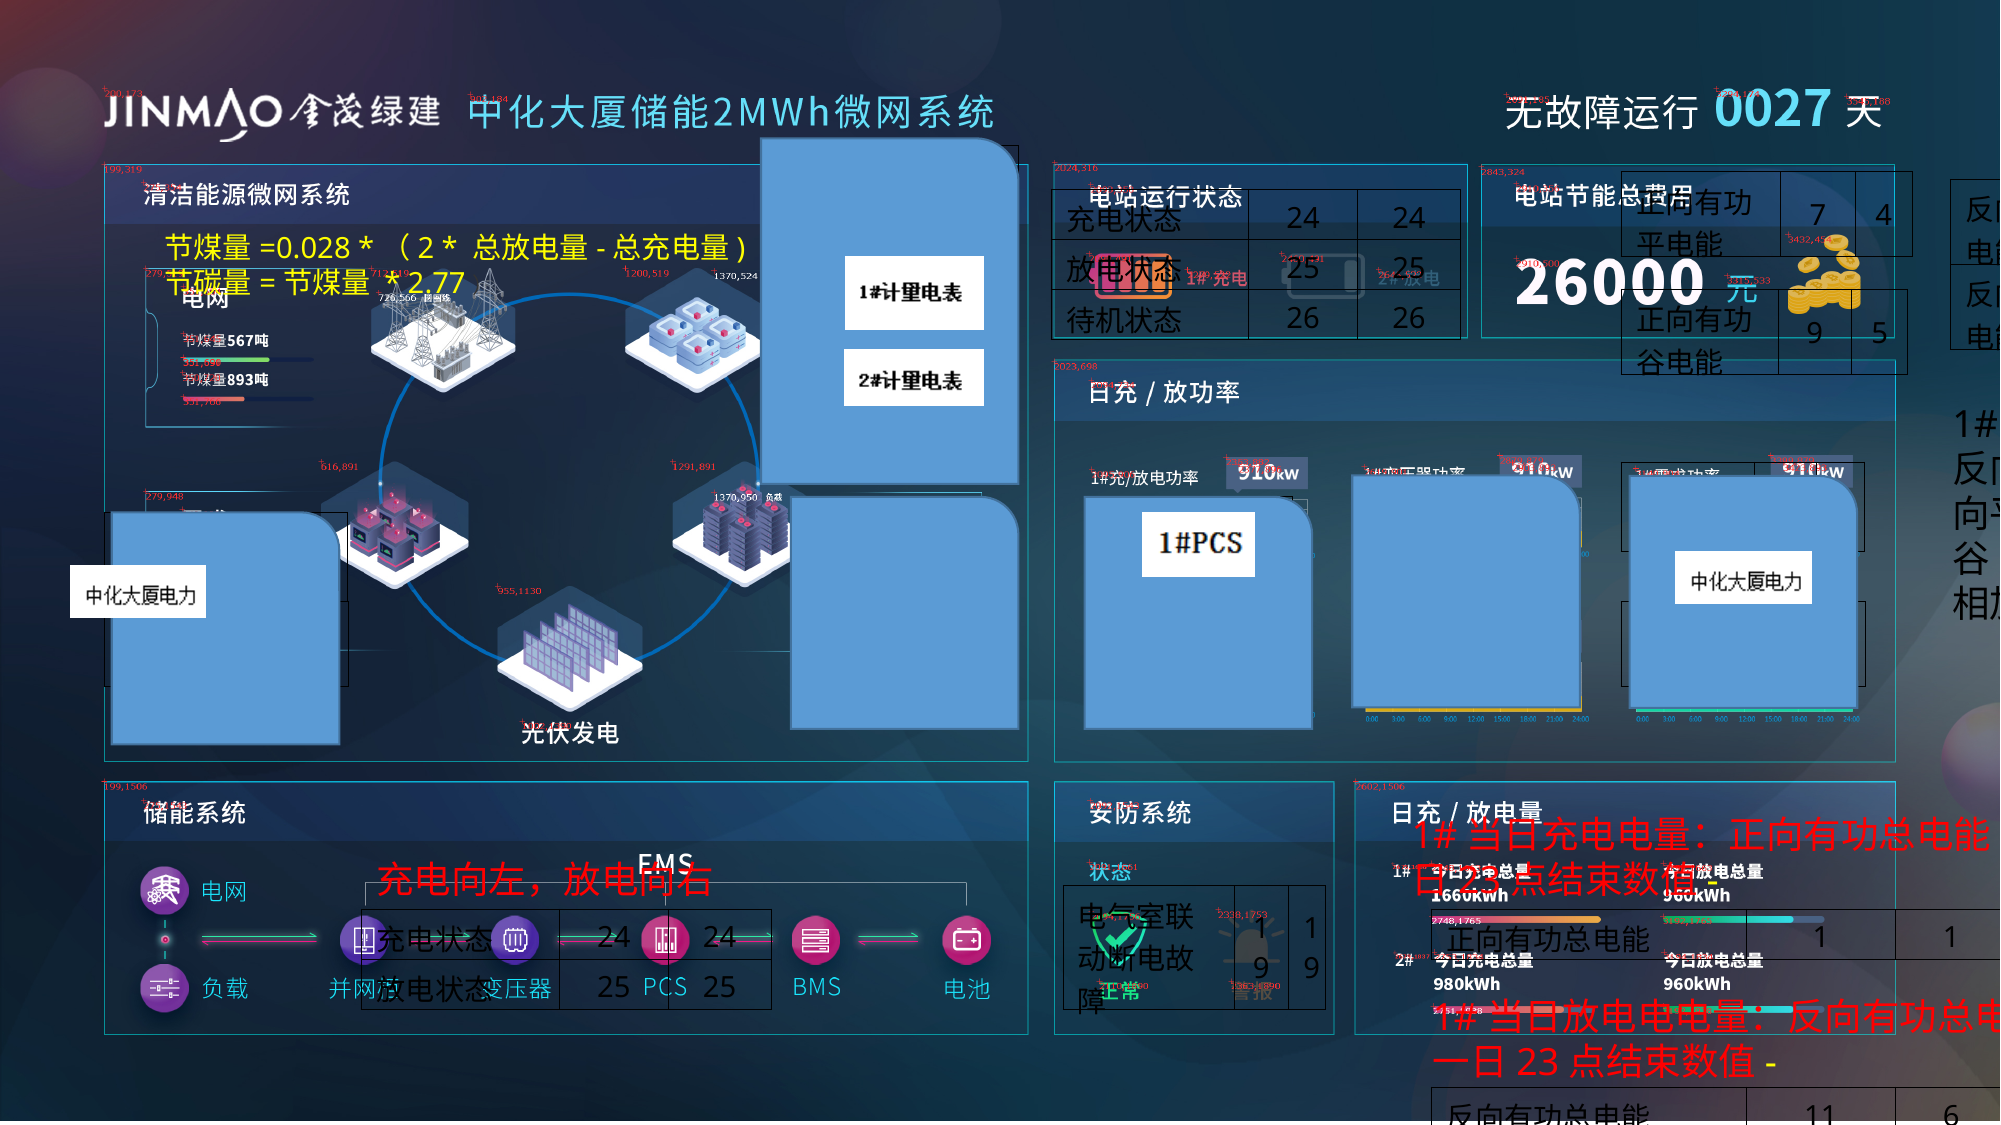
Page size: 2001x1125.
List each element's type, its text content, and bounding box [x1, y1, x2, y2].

table_header 反向有功总电能 [1432, 1121, 1746, 1125]
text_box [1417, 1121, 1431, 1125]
table_header 11 [1747, 1121, 1895, 1125]
table_header 6 [1896, 1088, 2000, 1125]
picture [0, 0, 2000, 1121]
